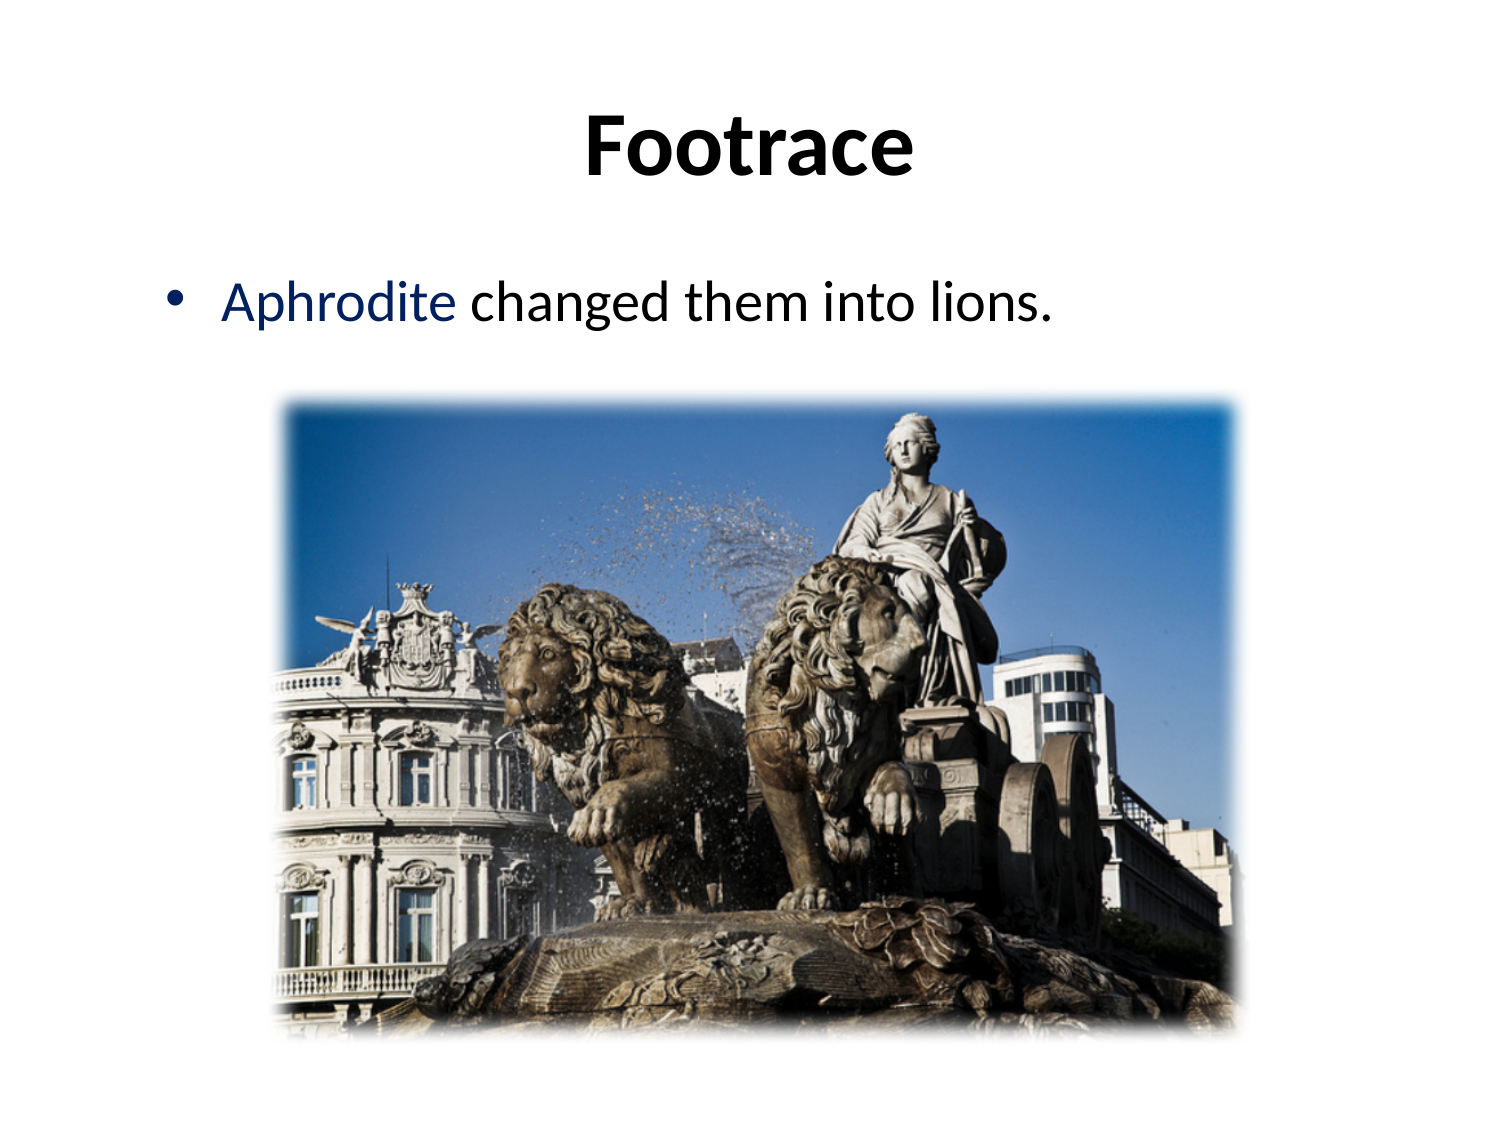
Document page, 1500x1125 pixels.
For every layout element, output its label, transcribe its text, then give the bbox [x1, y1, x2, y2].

title Footrace [75, 45, 1425, 233]
picture [266, 385, 1253, 1045]
list Aphrodite changed them into lions. [150, 255, 1425, 409]
